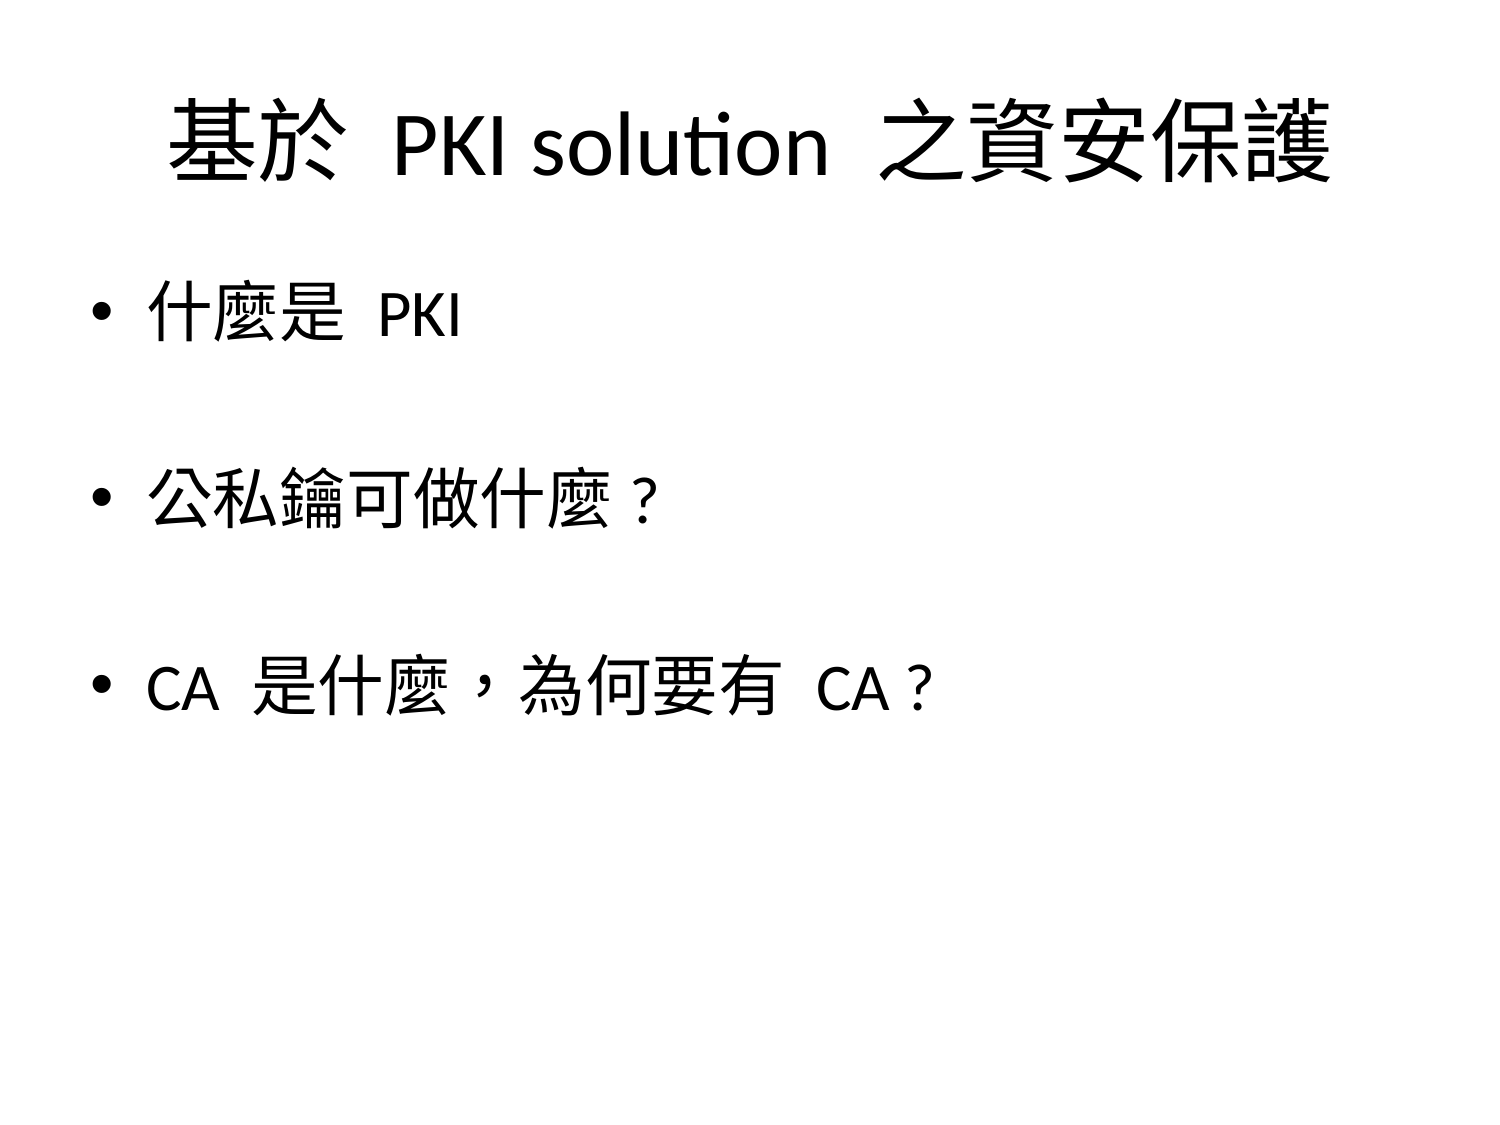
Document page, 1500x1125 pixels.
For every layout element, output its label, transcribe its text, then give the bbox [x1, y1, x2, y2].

title 基於 PKI solution 之資安保護 [75, 45, 1425, 233]
list 什麼是 PKI 公私鑰可做什麼? CA 是什麼，為何要有 CA ? [75, 262, 1425, 1005]
